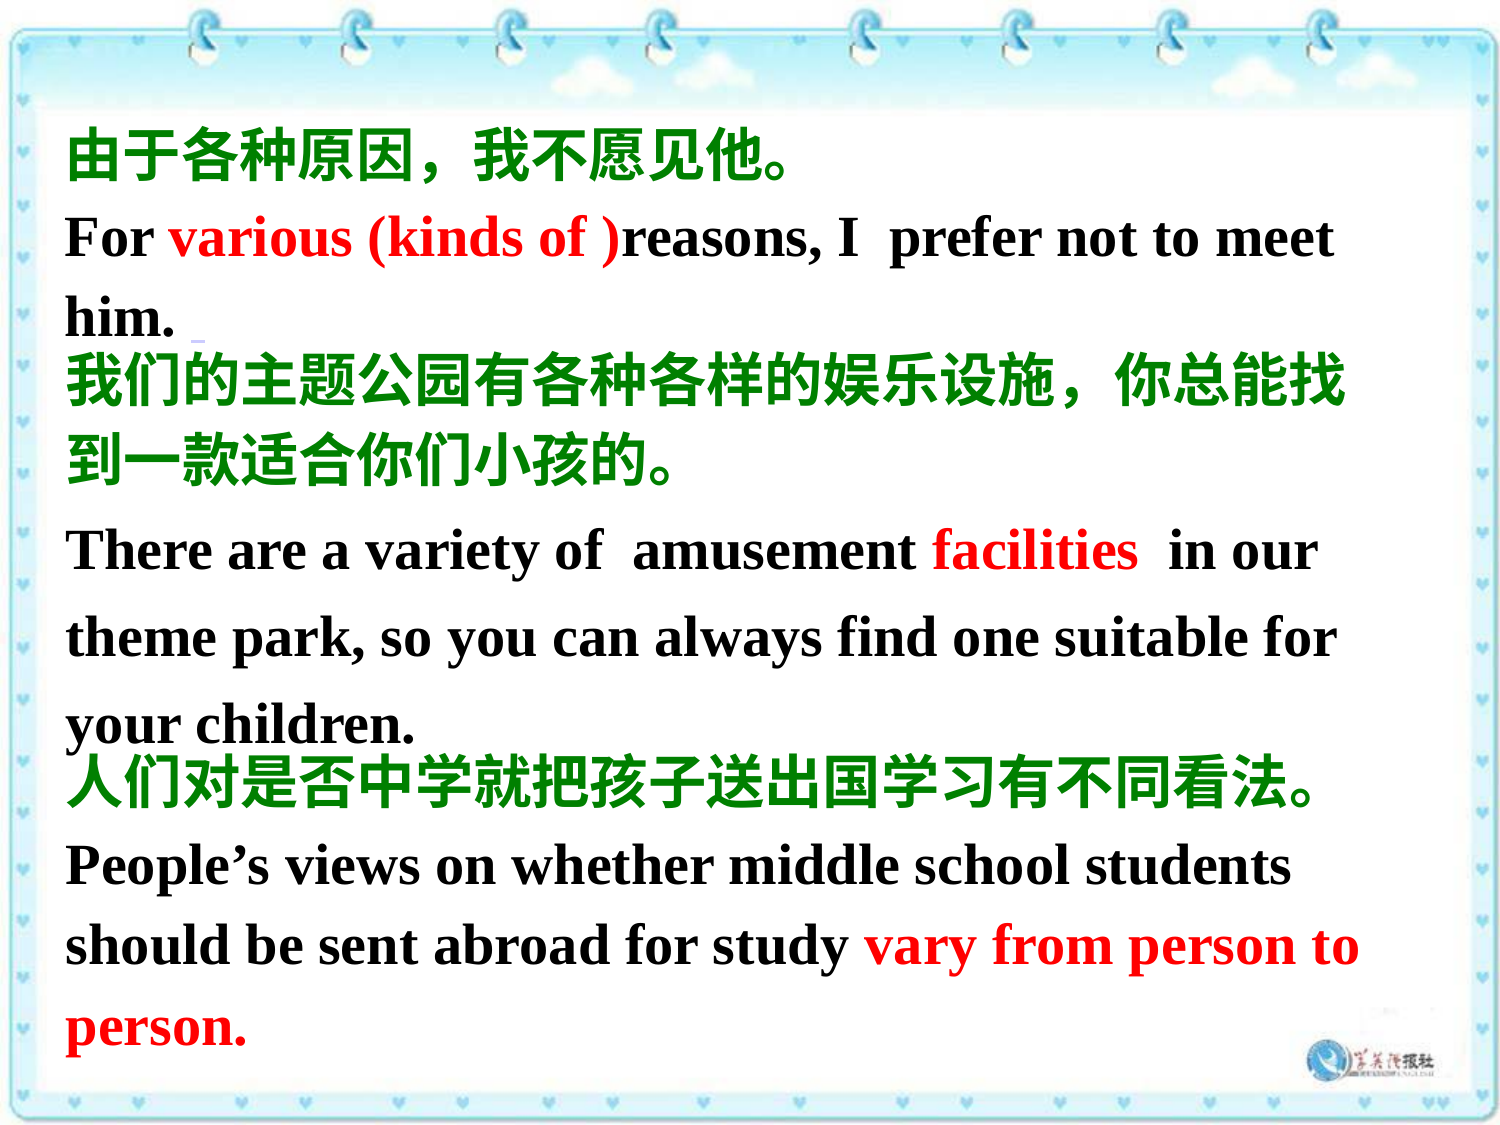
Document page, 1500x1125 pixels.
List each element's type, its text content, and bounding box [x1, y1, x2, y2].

text_box 由于各种原因，我不愿见他。 For various (kinds of )reasons, I prefer not to meet him. [50, 99, 1363, 356]
text_box 人们对是否中学就把孩子送出国学习有不同看法。 People’s views on whether middle school students should be sent abroad for study vary from person to person. [50, 727, 1388, 1065]
text_box 我们的主题公园有各种各样的娱乐设施，你总能找到一款适合你们小孩的。 There are a variety of amusement facilities in our theme park, so you can always find one suitable for your children. [50, 325, 1414, 851]
picture [0, 0, 1500, 1125]
